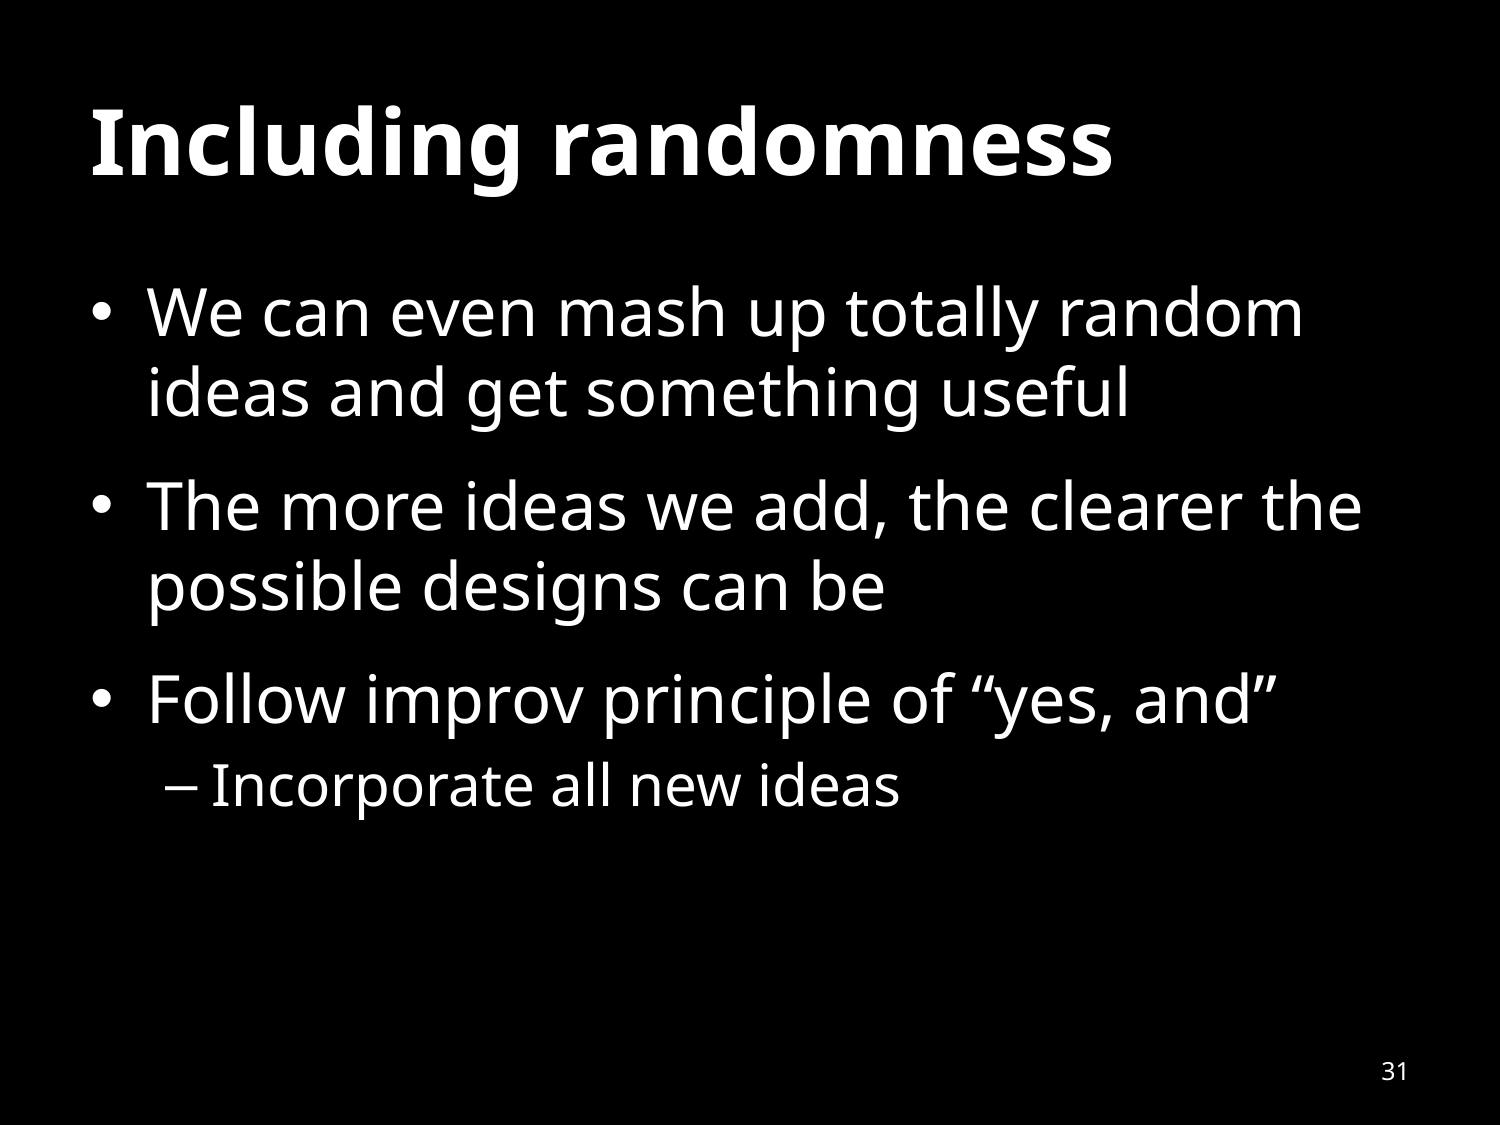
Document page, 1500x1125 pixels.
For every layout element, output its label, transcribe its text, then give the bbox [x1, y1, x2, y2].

list We can even mash up totally random ideas and get something useful The more ideas we add, the clearer the possible designs can be Follow improv principle of “yes, and” Incorporate all new ideas [75, 262, 1425, 1005]
title Including randomness [75, 45, 1425, 233]
slide_number 31 [1074, 1042, 1425, 1103]
